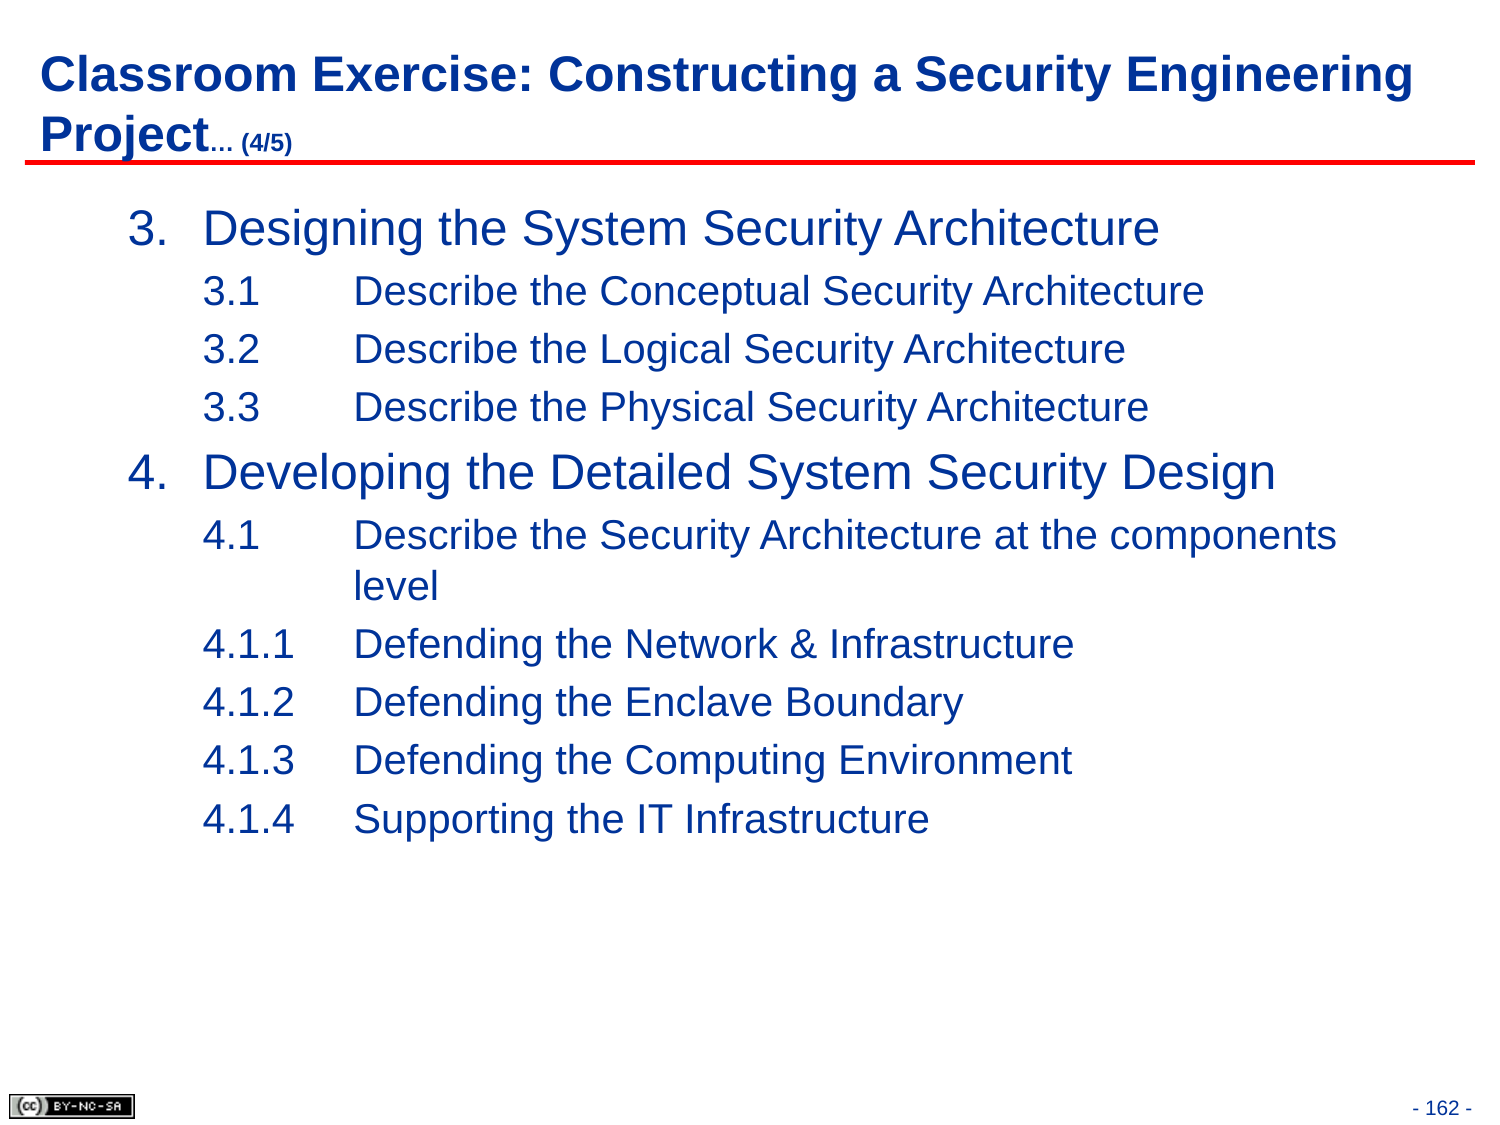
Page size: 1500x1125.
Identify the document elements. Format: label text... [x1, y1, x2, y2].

picture [9, 1094, 135, 1119]
list Designing the System Security Architecture 3.1 Describe the Conceptual Security Architecture 3.2 Describe the Logical Security Architecture 3.3 Describe the Physical Security Architecture Developing the Detailed System Security Design 4.1 Describe the Security Architecture at the components level 4.1.1 Defending the Network & Infrastructure 4.1.2 Defending the Enclave Boundary 4.1.3 Defending the Computing Environment 4.1.4 Supporting the IT Infrastructure [112, 187, 1388, 1076]
title Classroom Exercise: Constructing a Security Engineering Project… (4/5) [24, 0, 1463, 169]
slide_number - 162 - [1287, 1087, 1488, 1125]
